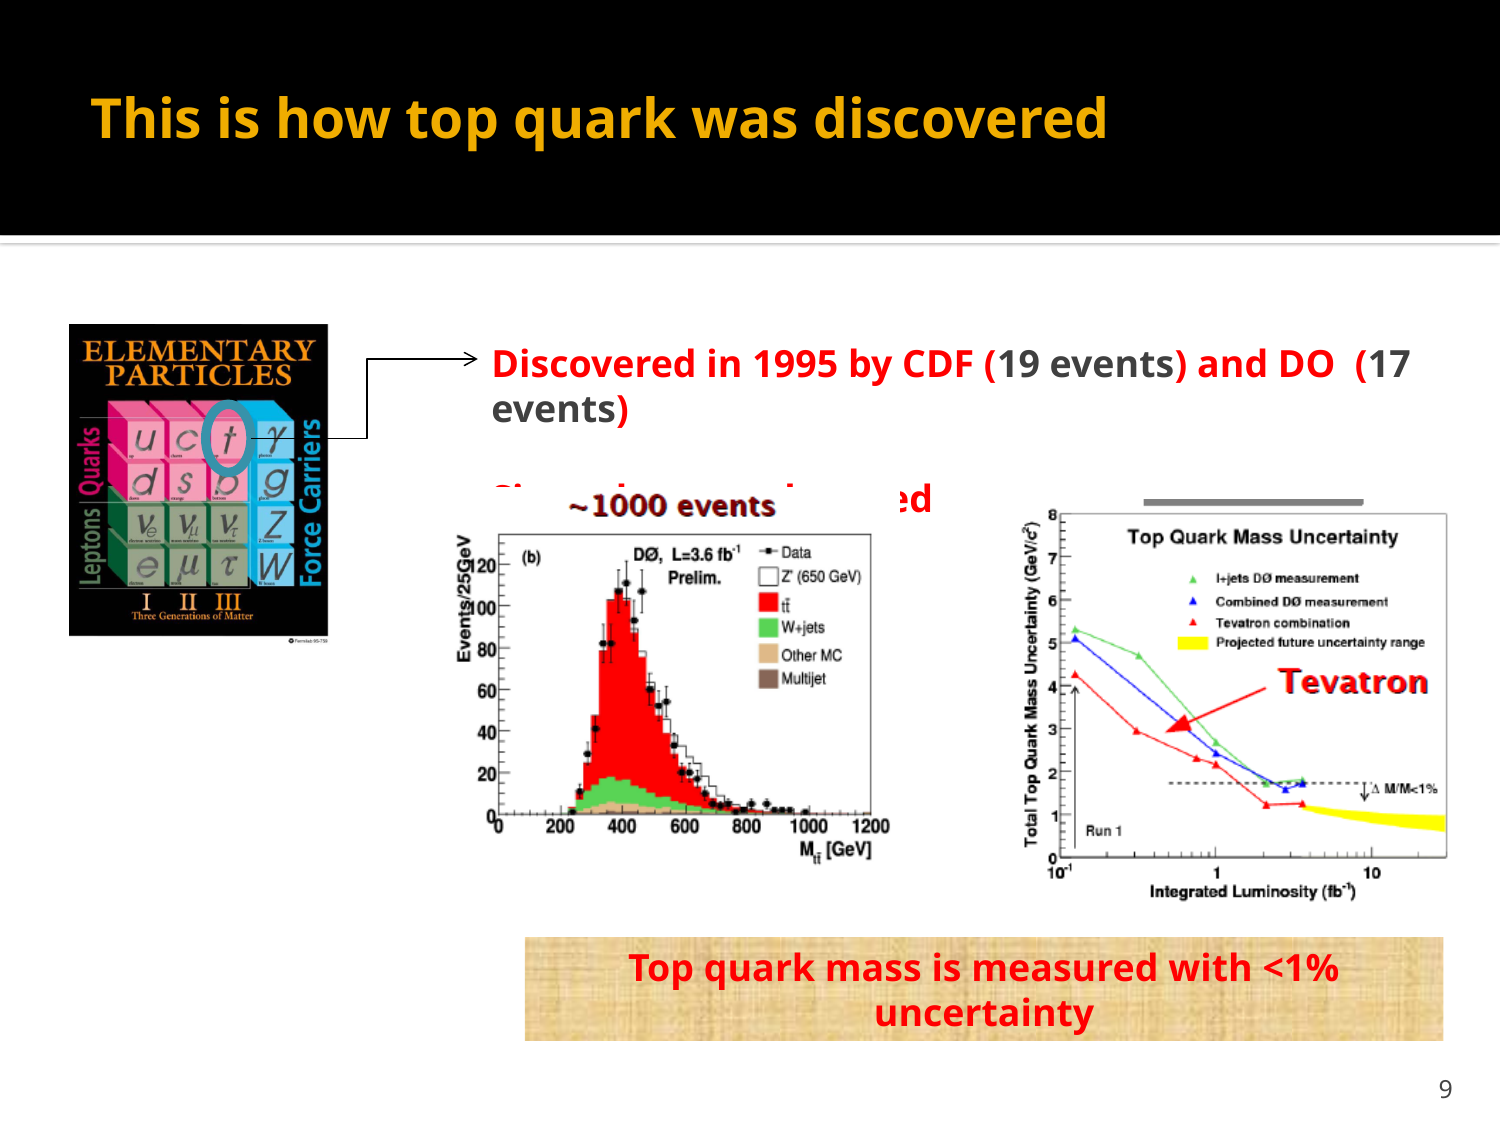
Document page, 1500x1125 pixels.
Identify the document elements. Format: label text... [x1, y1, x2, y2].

picture [449, 487, 900, 871]
text_box Top quark mass is measured with <1% uncertainty [524, 937, 1444, 1041]
picture [1012, 499, 1466, 903]
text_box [251, 358, 478, 439]
text_box This is how top quark was discovered [74, 74, 1425, 158]
picture [69, 324, 330, 647]
slide_number 9 [1345, 1062, 1467, 1108]
text_box Discovered in 1995 by CDF (19 events) and DO (17 events) Since then we observed [477, 332, 1500, 572]
